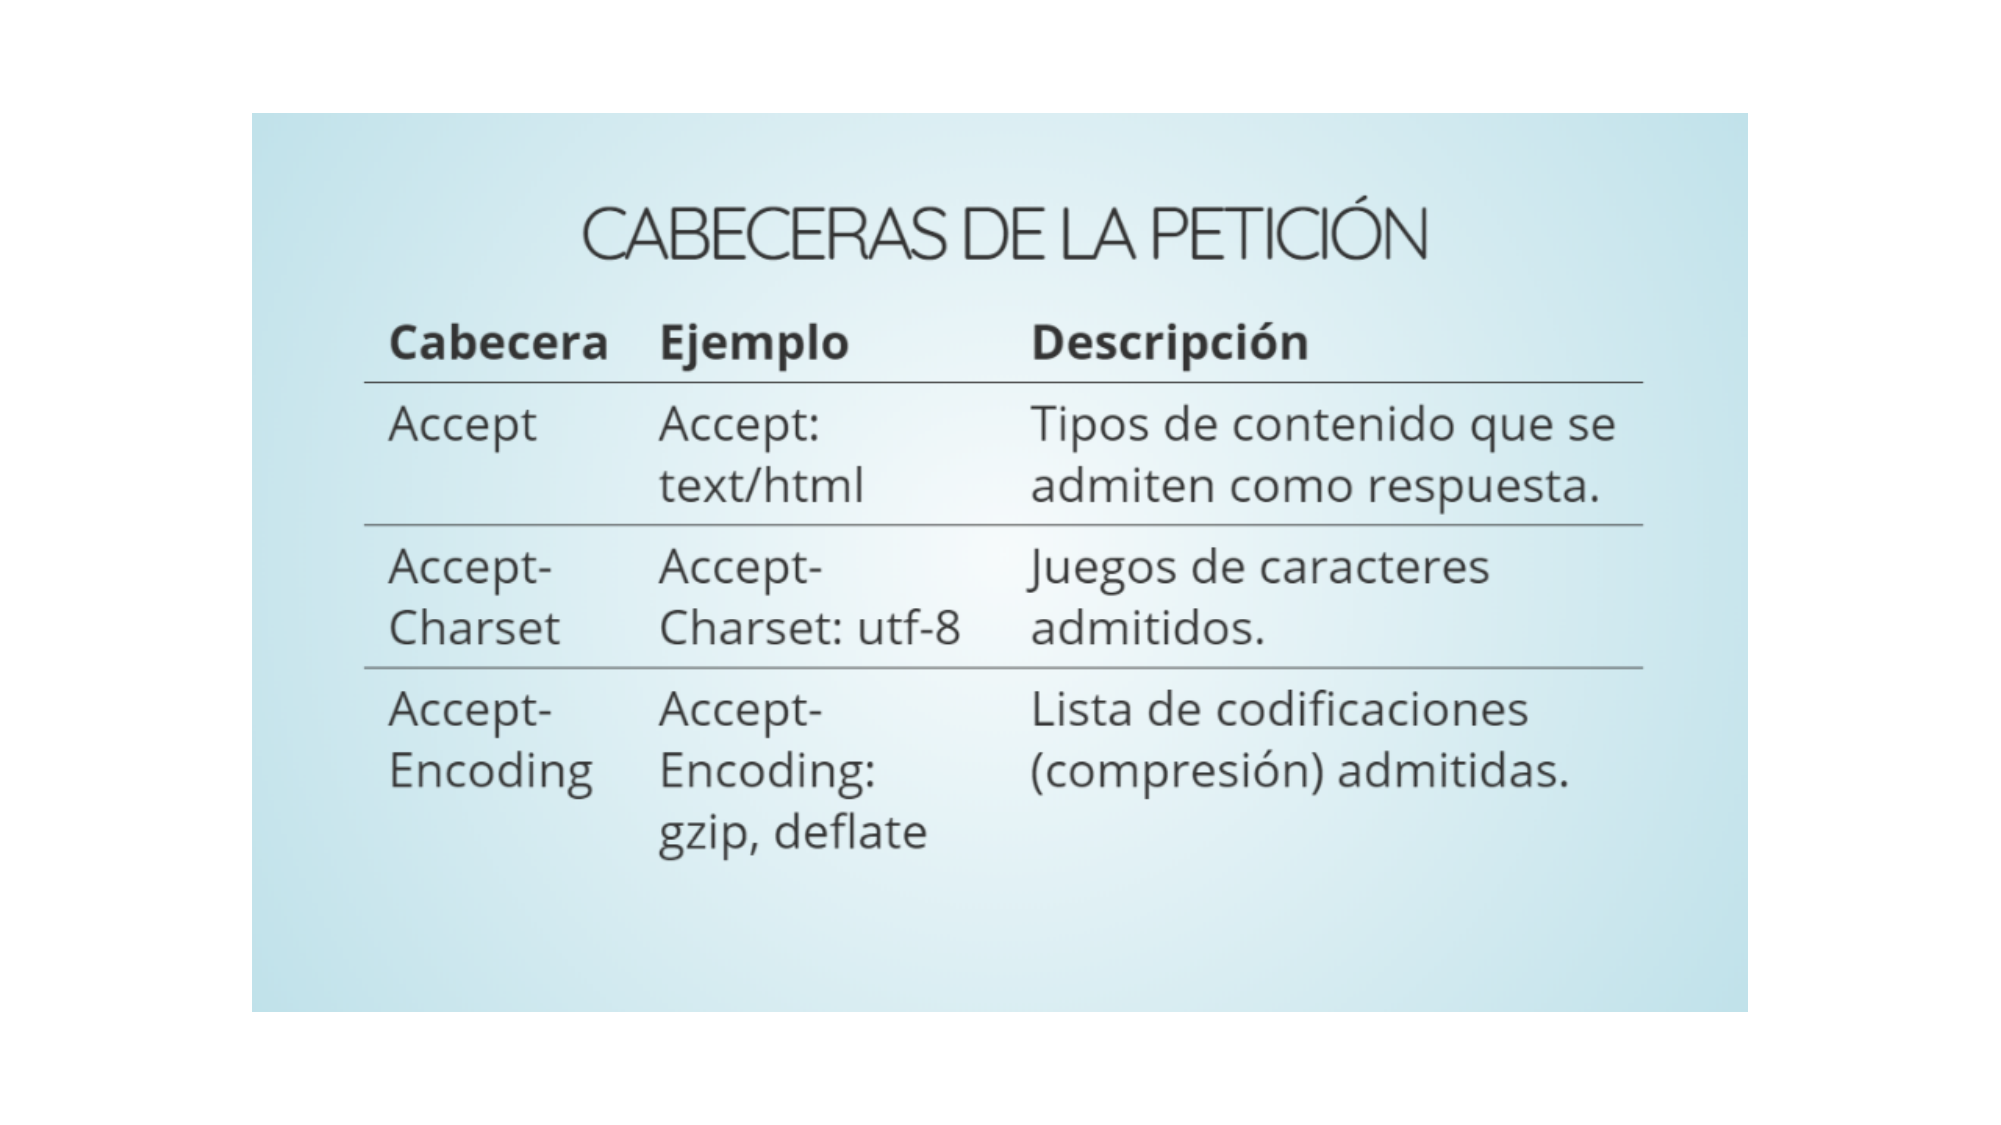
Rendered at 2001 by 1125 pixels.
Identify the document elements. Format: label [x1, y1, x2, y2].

picture [252, 113, 1748, 1012]
